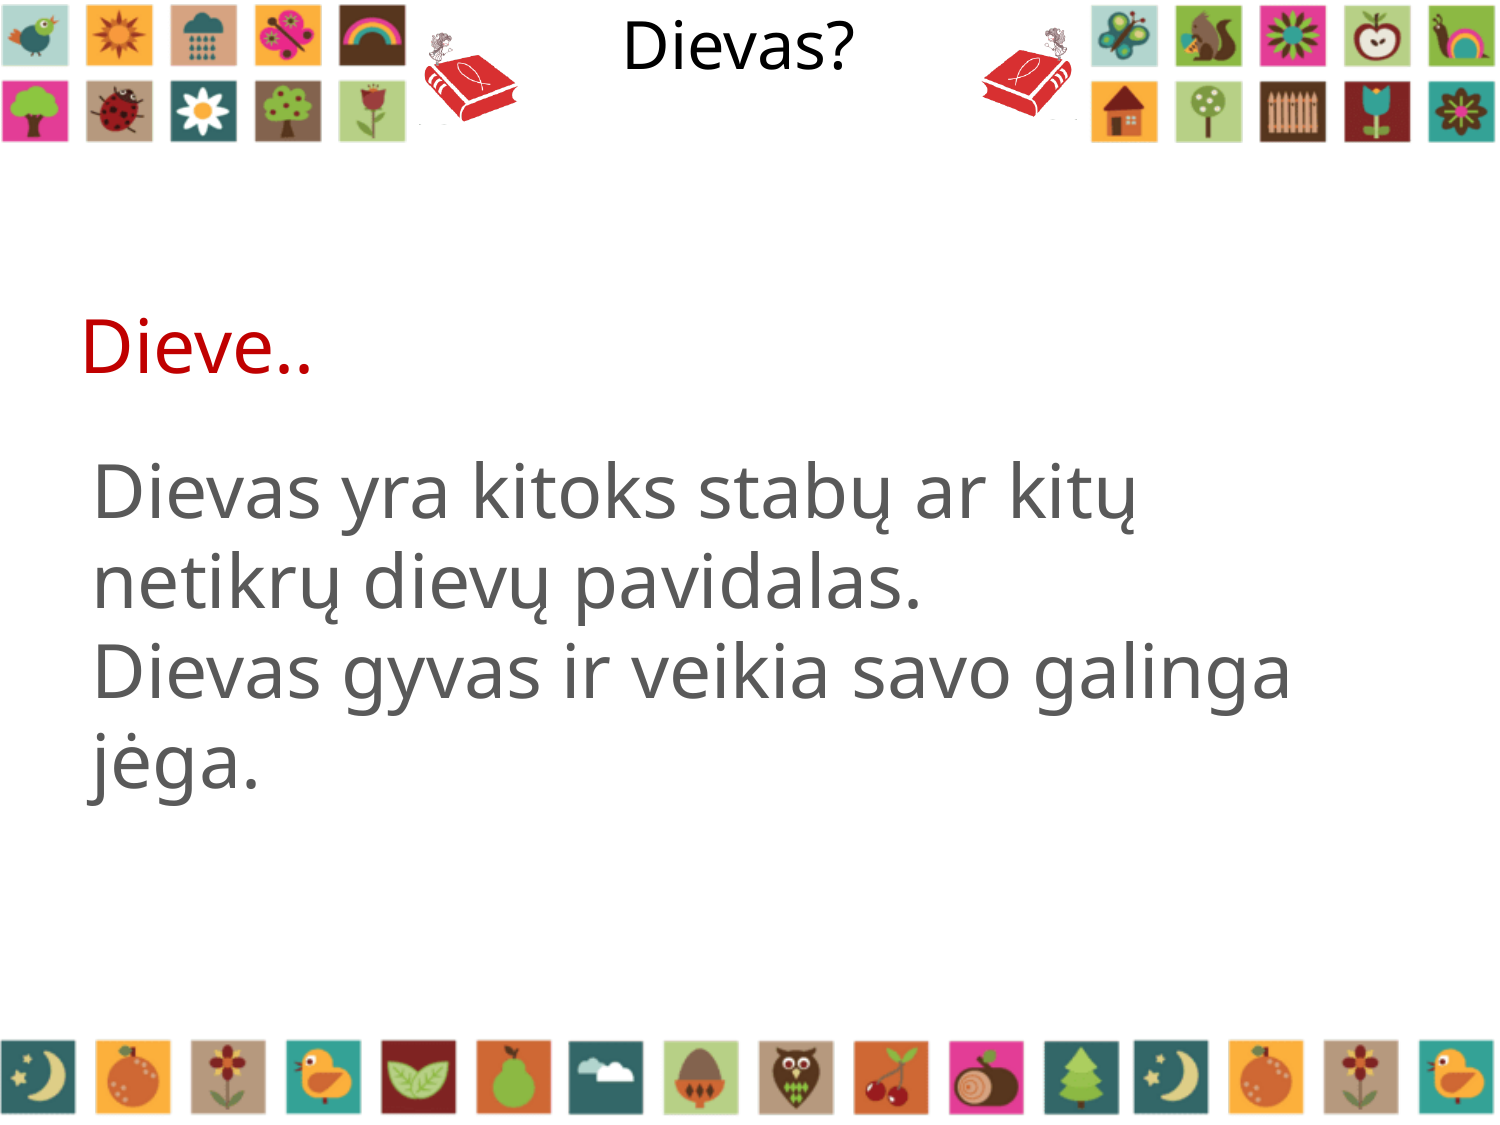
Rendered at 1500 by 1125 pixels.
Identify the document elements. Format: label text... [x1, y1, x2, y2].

text_box Dievas yra kitoks stabų ar kitų netikrų dievų pavidalas. Dievas gyvas ir veikia savo galinga jėga. [76, 436, 1424, 812]
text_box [0, 1028, 1500, 1118]
text_box Dievas? [414, 0, 1080, 91]
picture [950, 3, 1500, 150]
text_box Dieve.. [64, 290, 1412, 396]
picture [0, 3, 550, 150]
